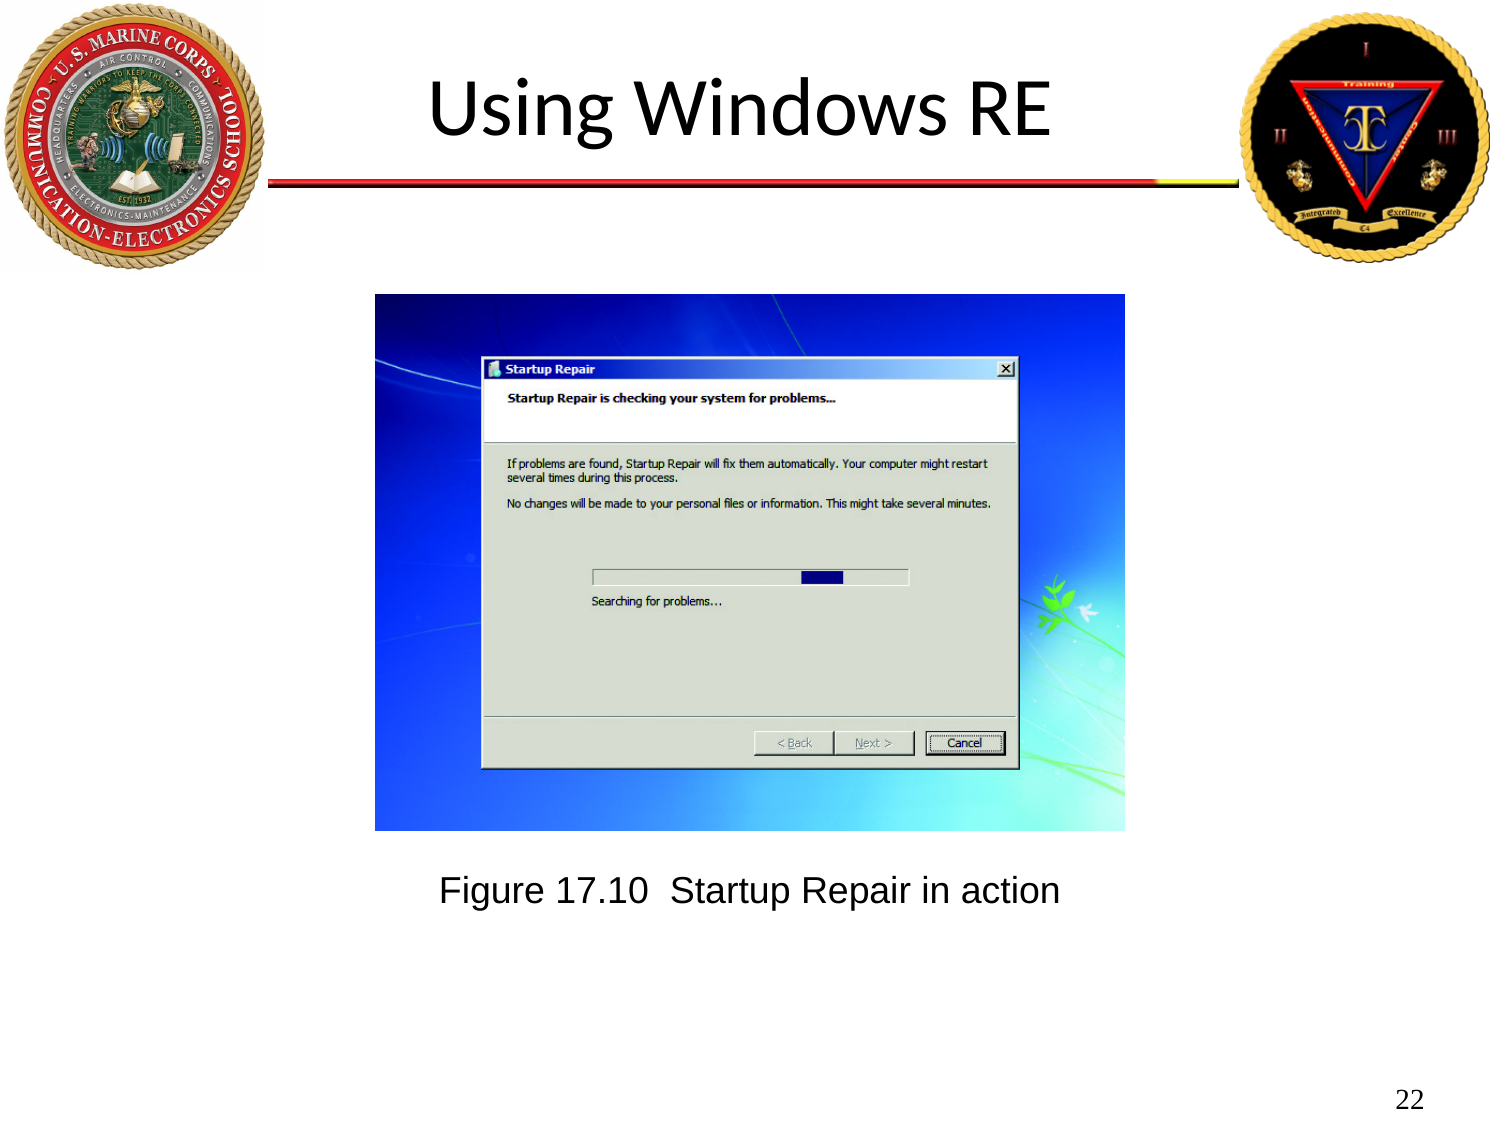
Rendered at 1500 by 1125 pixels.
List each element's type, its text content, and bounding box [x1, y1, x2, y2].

picture [0, 0, 268, 274]
picture [374, 294, 1126, 831]
title Using Windows RE [75, 45, 1425, 233]
picture [1239, 12, 1490, 263]
text_box Figure 17.10 Startup Repair in action [424, 862, 1076, 919]
